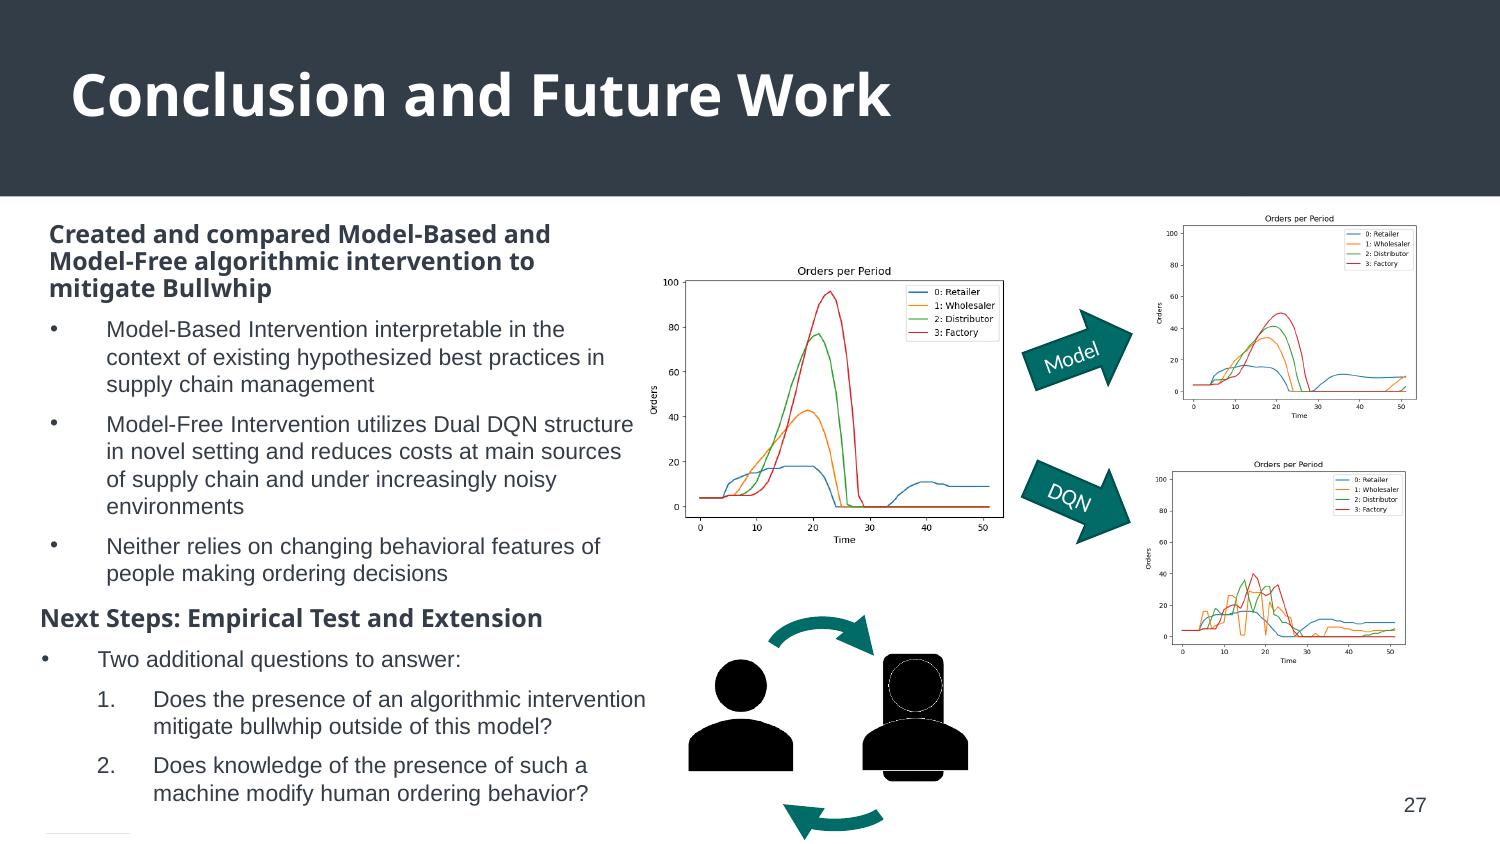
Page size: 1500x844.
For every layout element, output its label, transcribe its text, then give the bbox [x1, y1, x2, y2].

title Conclusion and Future Work [55, 0, 1446, 196]
picture [858, 647, 973, 786]
picture [684, 655, 798, 778]
text_box Model [1044, 308, 1133, 389]
text_box [772, 622, 877, 656]
text_box Next Steps: Empirical Test and Extension Two additional questions to answer: Does the presence of an algorithmic intervention mitigate bullwhip outside of this model? Does knowledge of the presence of such a machine modify human ordering behavior? [24, 598, 664, 834]
picture [1134, 444, 1435, 670]
text_box DQN [1044, 462, 1131, 545]
text_box [782, 804, 881, 826]
text_box Created and compared Model-Based and Model-Free algorithmic intervention to mitigate Bullwhip Model-Based Intervention interpretable in the context of existing hypothesized best practices in supply chain management Model-Free Intervention utilizes Dual DQN structure in novel setting and reduces costs at main sources of supply chain and under increasingly noisy environments Neither relies on changing behavioral features of people making ordering decisions [33, 214, 655, 598]
picture [1145, 198, 1446, 424]
picture [633, 243, 1044, 551]
slide_number 26 [1059, 782, 1442, 828]
